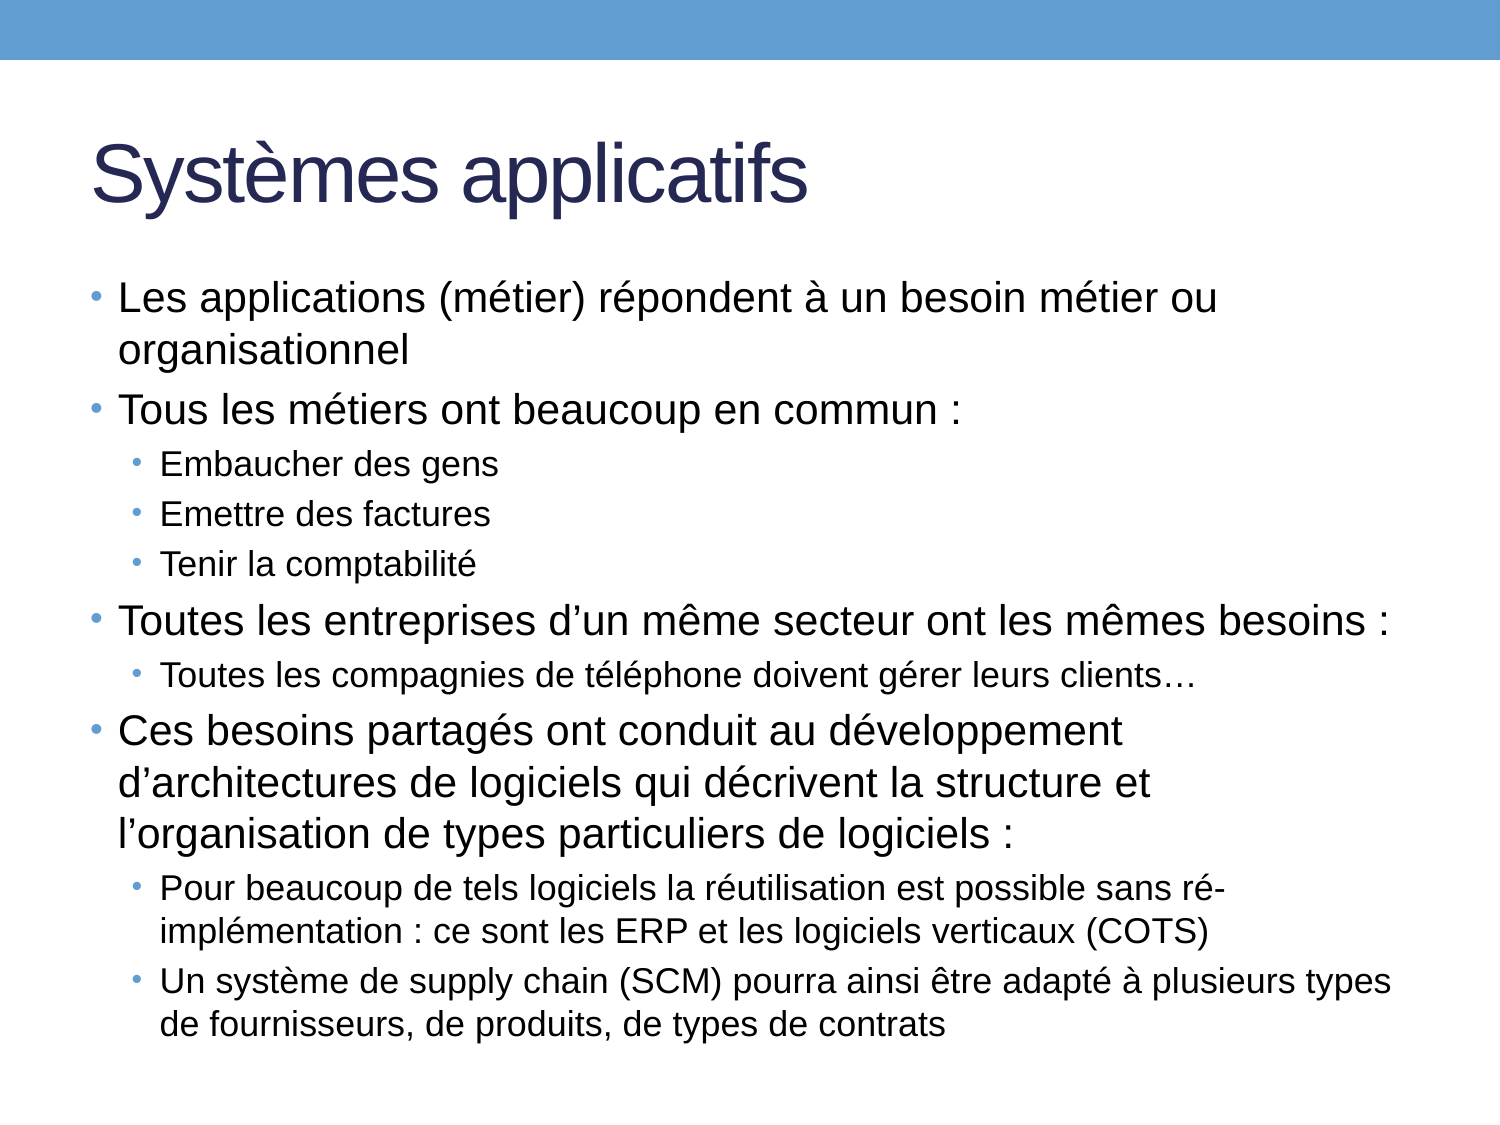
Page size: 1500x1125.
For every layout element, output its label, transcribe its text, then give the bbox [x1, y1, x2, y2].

title Systèmes applicatifs [75, 87, 1425, 250]
list Les applications (métier) répondent à un besoin métier ou organisationnel Tous les métiers ont beaucoup en commun : Embaucher des gens Emettre des factures Tenir la comptabilité Toutes les entreprises d’un même secteur ont les mêmes besoins : Toutes les compagnies de téléphone doivent gérer leurs clients… Ces besoins partagés ont conduit au développement d’architectures de logiciels qui décrivent la structure et l’organisation de types particuliers de logiciels : Pour beaucoup de tels logiciels la réutilisation est possible sans ré- implémentation : ce sont les ERP et les logiciels verticaux (COTS) Un système de supply chain (SCM) pourra ainsi être adapté à plusieurs types de fournisseurs, de produits, de types de contrats [75, 262, 1425, 1063]
